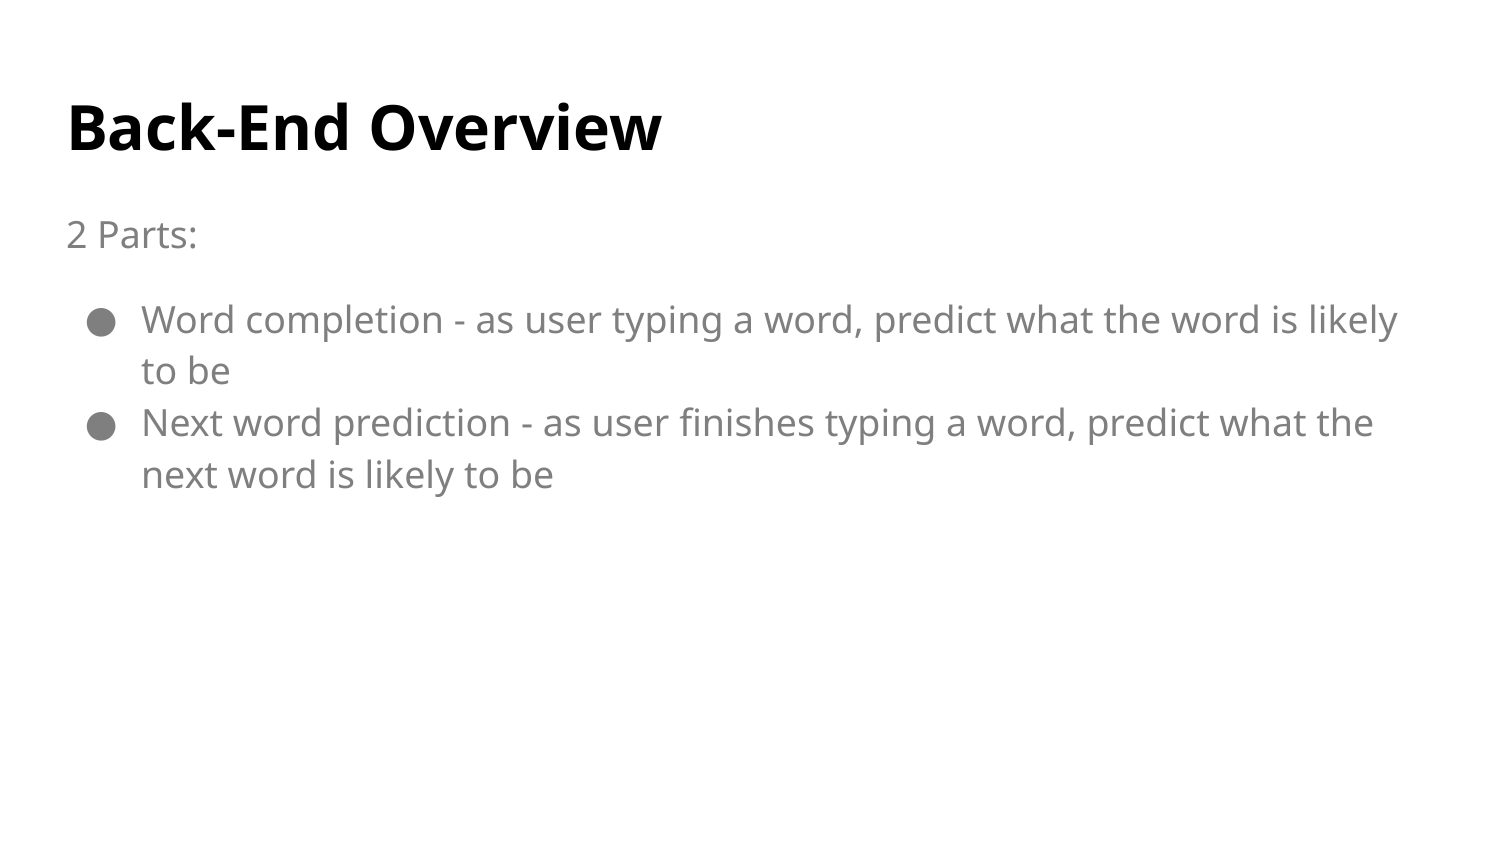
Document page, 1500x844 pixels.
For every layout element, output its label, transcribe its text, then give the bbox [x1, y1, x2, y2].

title Back-End Overview [51, 72, 1449, 176]
list 2 Parts: Word completion - as user typing a word, predict what the word is likely to be Next word prediction - as user finishes typing a word, predict what the next word is likely to be [51, 189, 1449, 750]
